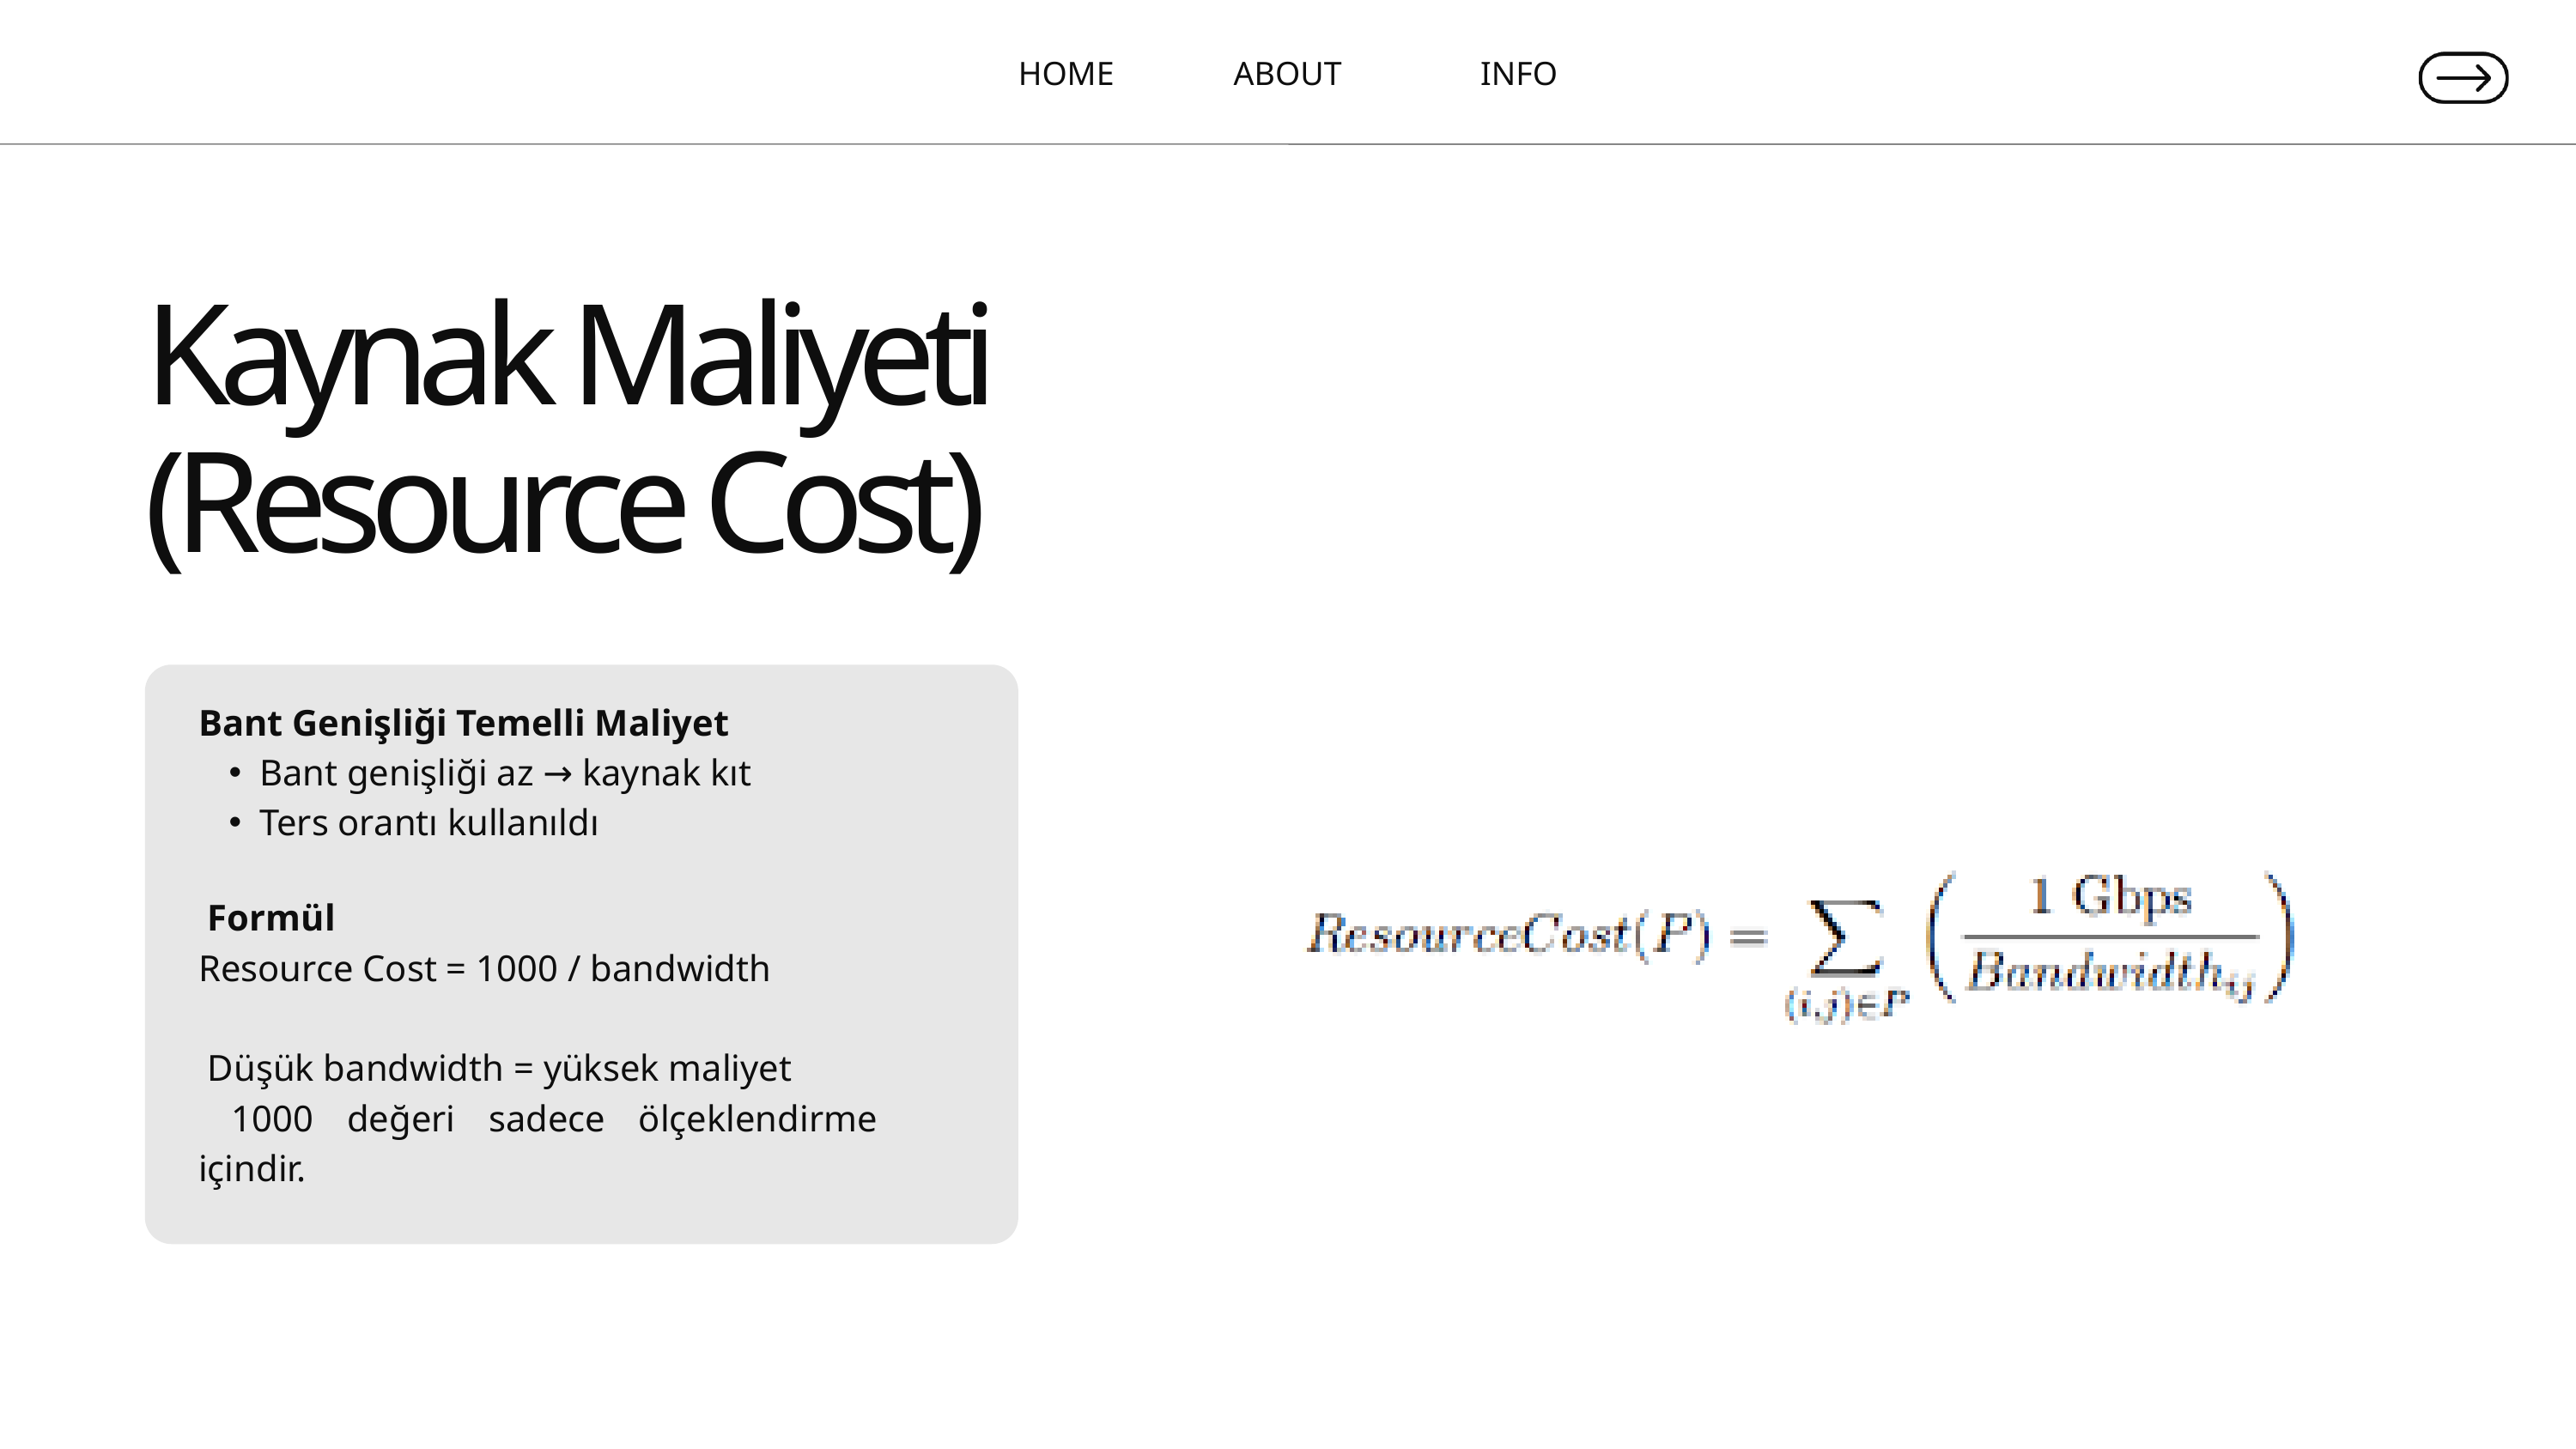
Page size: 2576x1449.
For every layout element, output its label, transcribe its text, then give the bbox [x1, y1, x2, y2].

text_box [2418, 52, 2509, 104]
text_box ABOUT [1213, 46, 1363, 93]
text_box HOME [1018, 46, 1167, 93]
text_box INFO [1409, 46, 1558, 93]
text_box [144, 664, 1019, 1245]
text_box [1166, 828, 2487, 1081]
text_box Kaynak Maliyeti (Resource Cost) [144, 285, 1333, 729]
